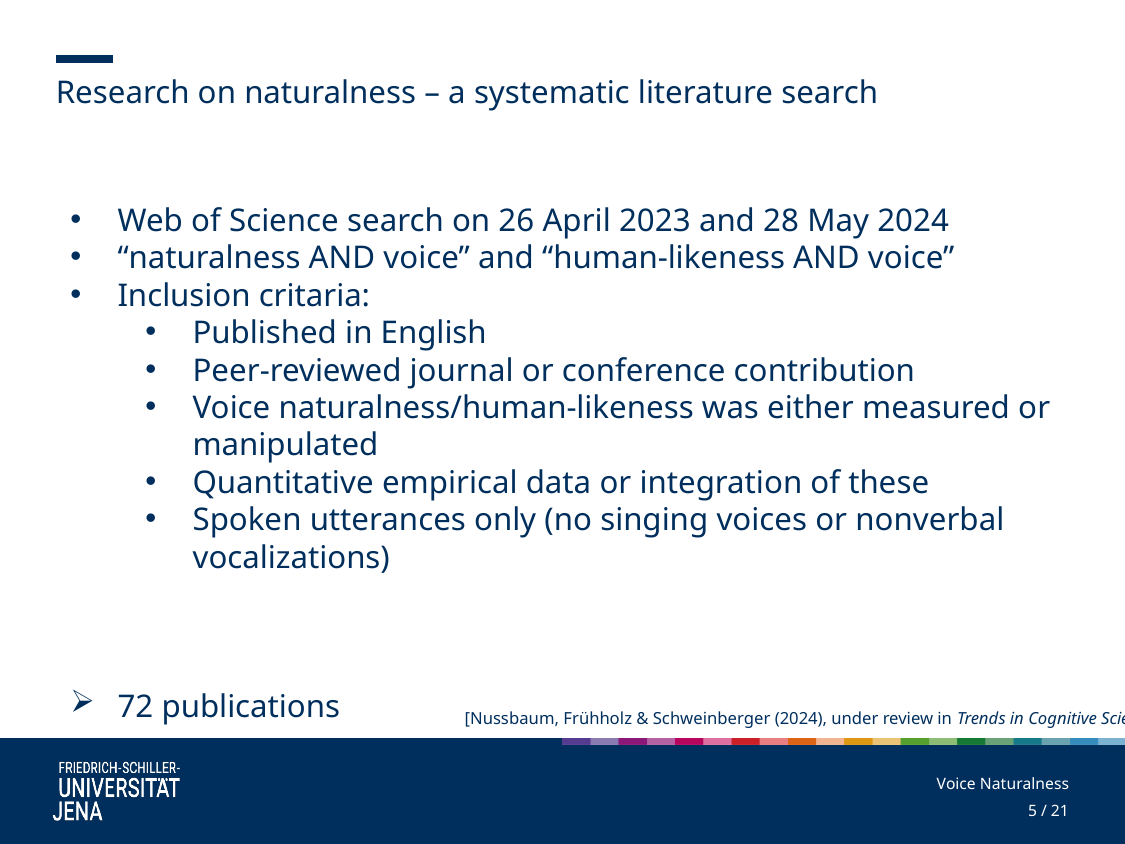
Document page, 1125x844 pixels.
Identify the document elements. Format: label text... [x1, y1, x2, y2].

text_box Web of Science search on 26 April 2023 and 28 May 2024 “naturalness AND voice” and “human-likeness AND voice” Inclusion critaria: Published in English Peer-reviewed journal or conference contribution Voice naturalness/human-likeness was either measured or manipulated Quantitative empirical data or integration of these Spoken utterances only (no singing voices or nonverbal vocalizations) 72 publications [55, 192, 1090, 732]
text_box Research on naturalness – a systematic literature search [54, 70, 1054, 119]
picture [51, 755, 181, 827]
picture [562, 738, 1125, 745]
text_box [Nussbaum, Frühholz & Schweinberger (2024), under review in Trends in Cognitive Sciences] [449, 700, 1125, 736]
list Voice Naturalness [369, 774, 1069, 798]
